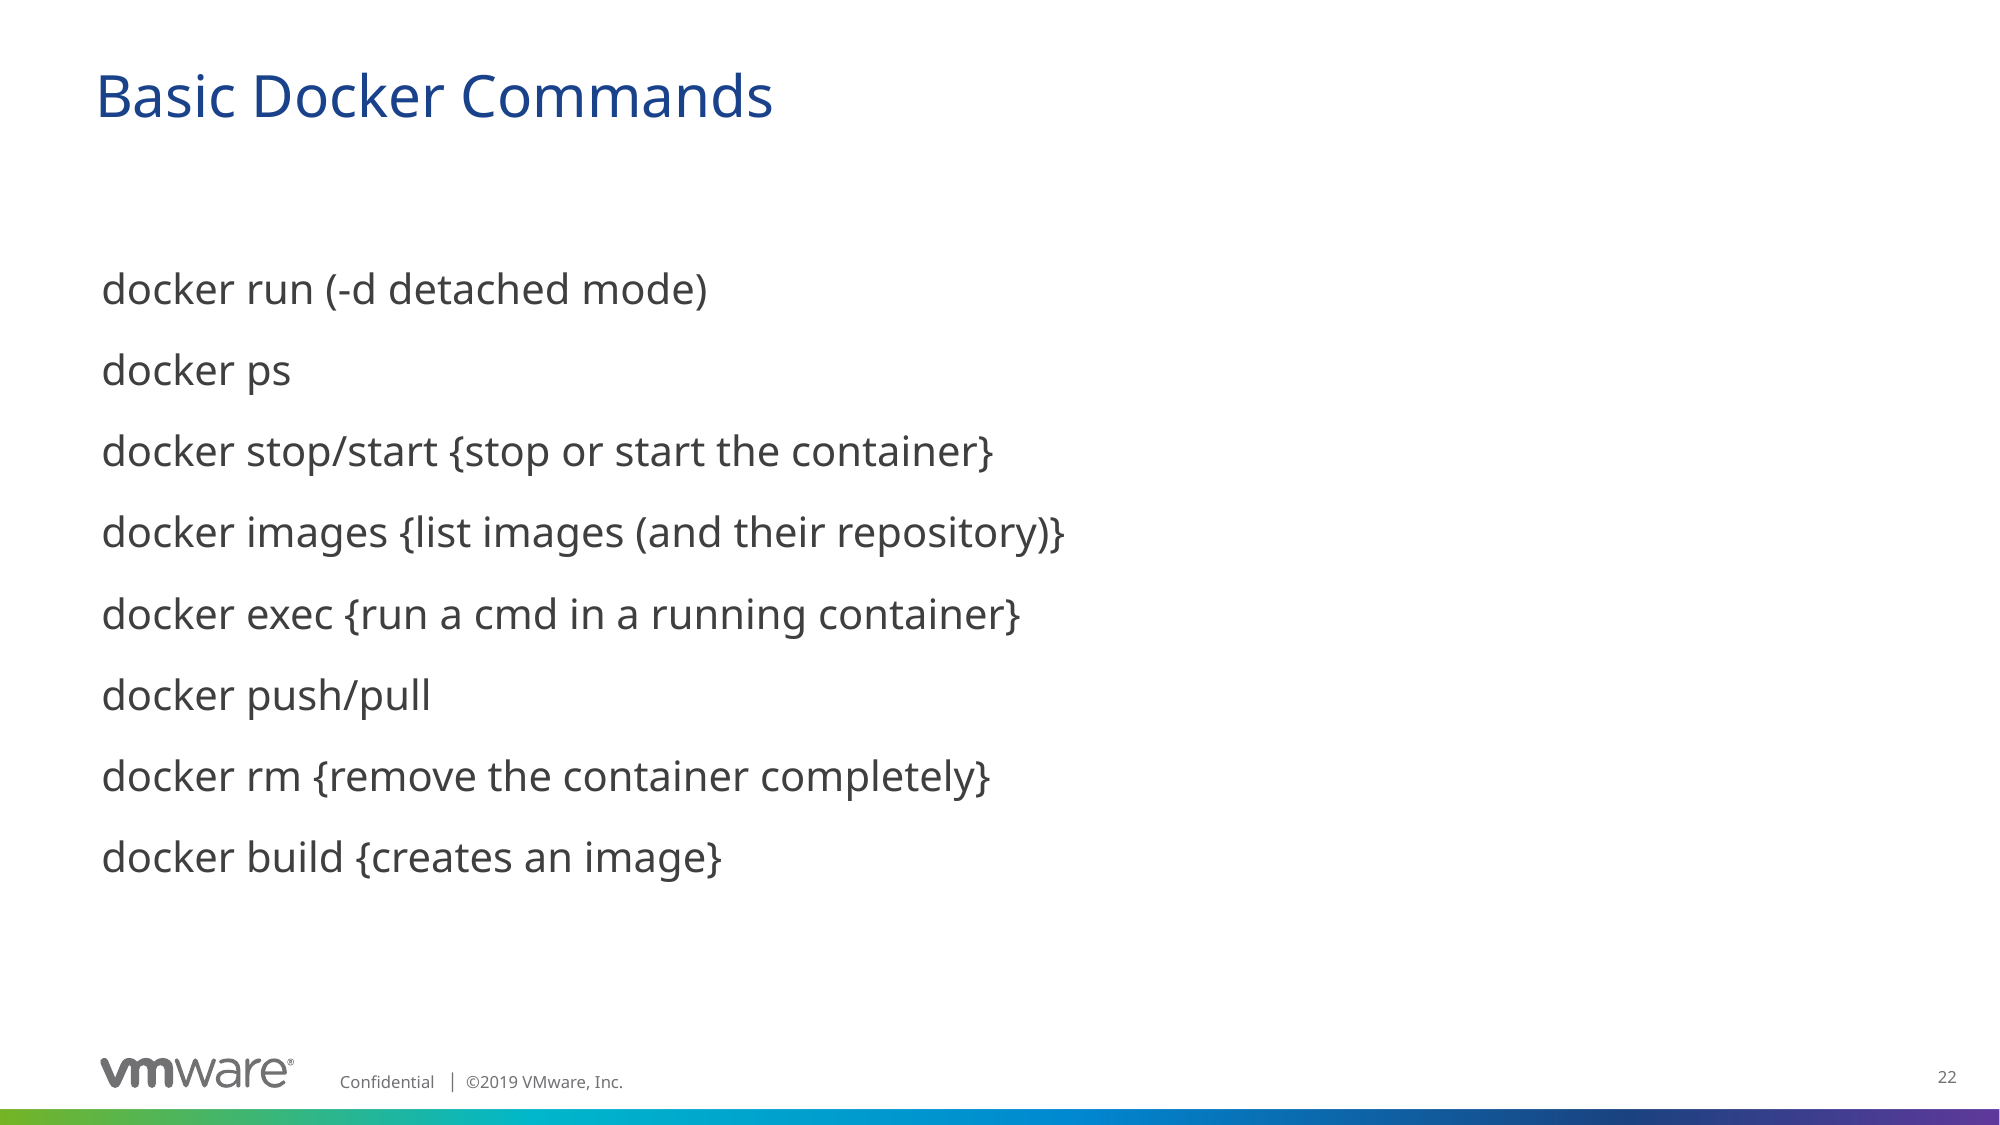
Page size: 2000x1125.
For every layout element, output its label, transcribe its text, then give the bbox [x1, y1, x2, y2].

list docker run (-d detached mode) docker ps docker stop/start {stop or start the container} docker images {list images (and their repository)} docker exec {run a cmd in a running container} docker push/pull docker rm {remove the container completely} docker build {creates an image} [101, 262, 1902, 1013]
picture [0, 1109, 719, 1125]
picture [1075, 1109, 2000, 1125]
title Basic Docker Commands [95, 67, 1900, 131]
